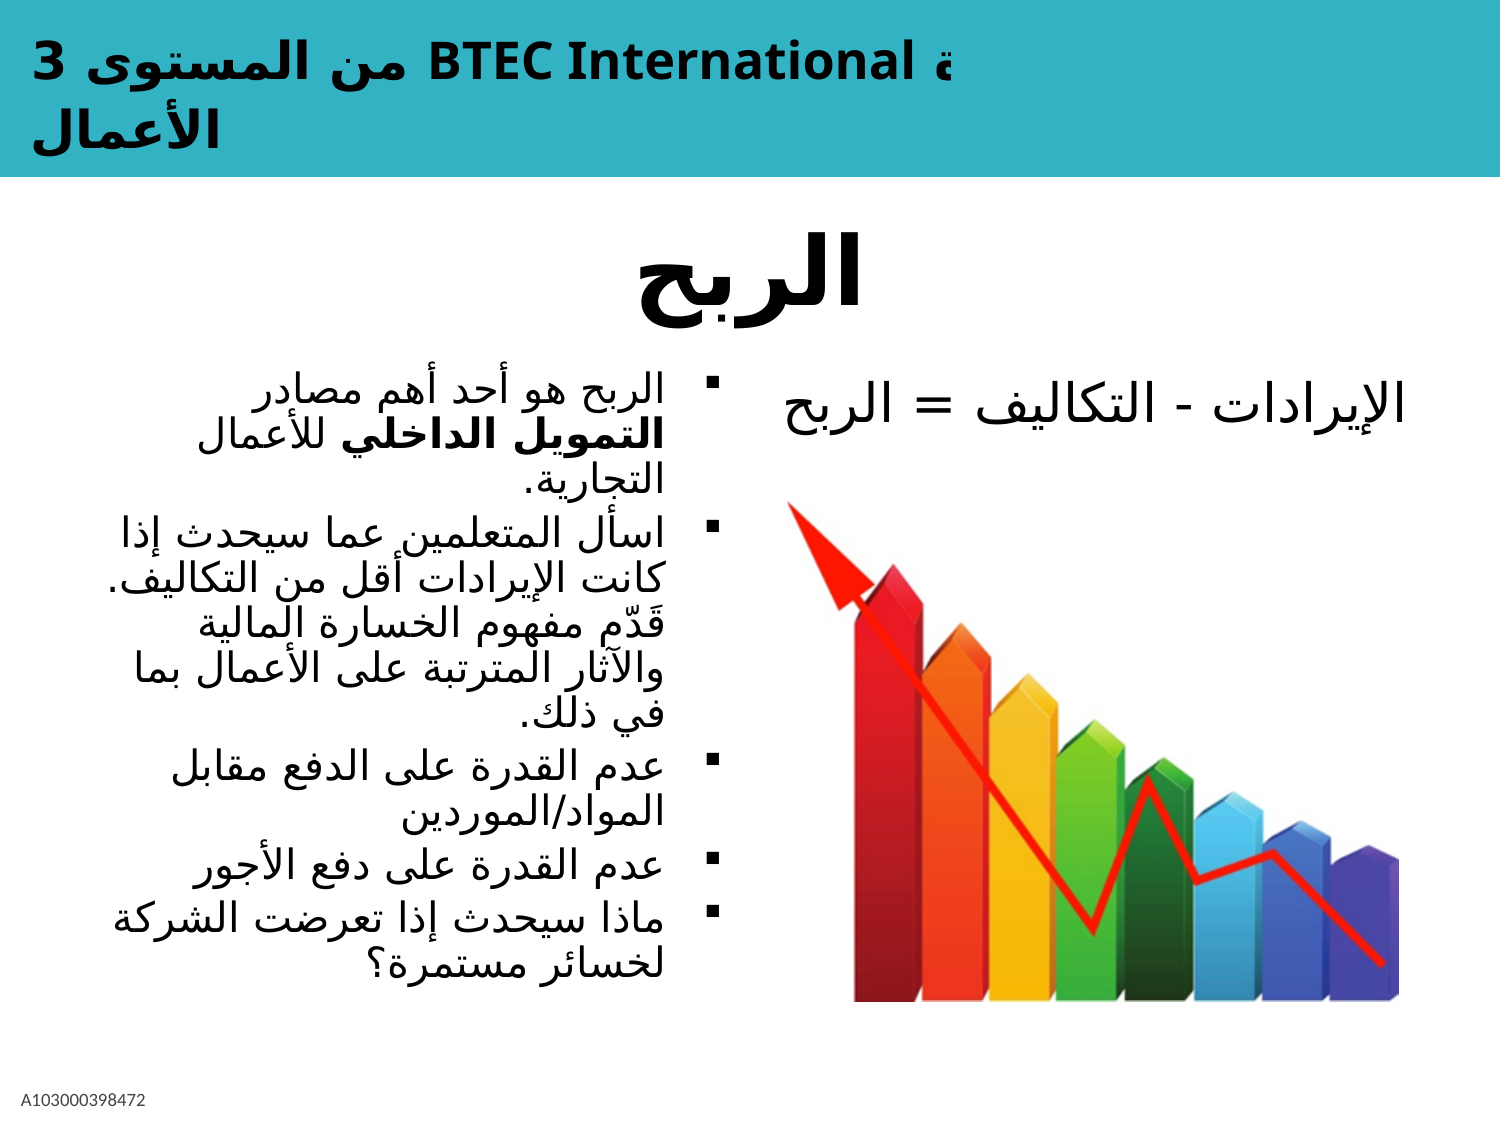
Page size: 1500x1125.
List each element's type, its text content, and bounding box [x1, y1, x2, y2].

text_box الربح هو أحد أهم مصادر التمويل الداخلي للأعمال التجارية. اسأل المتعلمين عما سيحدث إذا كانت الإيرادات أقل من التكاليف. قَدّم مفهوم الخسارة المالية والآثار المترتبة على الأعمال بما في ذلك. عدم القدرة على الدفع مقابل المواد/الموردين عدم القدرة على دفع الأجور ماذا سيحدث إذا تعرضت الشركة لخسائر مستمرة؟ [76, 360, 738, 1021]
picture [0, 0, 1500, 177]
text_box A103000398472 [5, 1083, 183, 1119]
title الربح [75, 196, 1425, 338]
picture [787, 501, 1399, 1003]
list الإيرادات - التكاليف = الربح [762, 360, 1424, 502]
